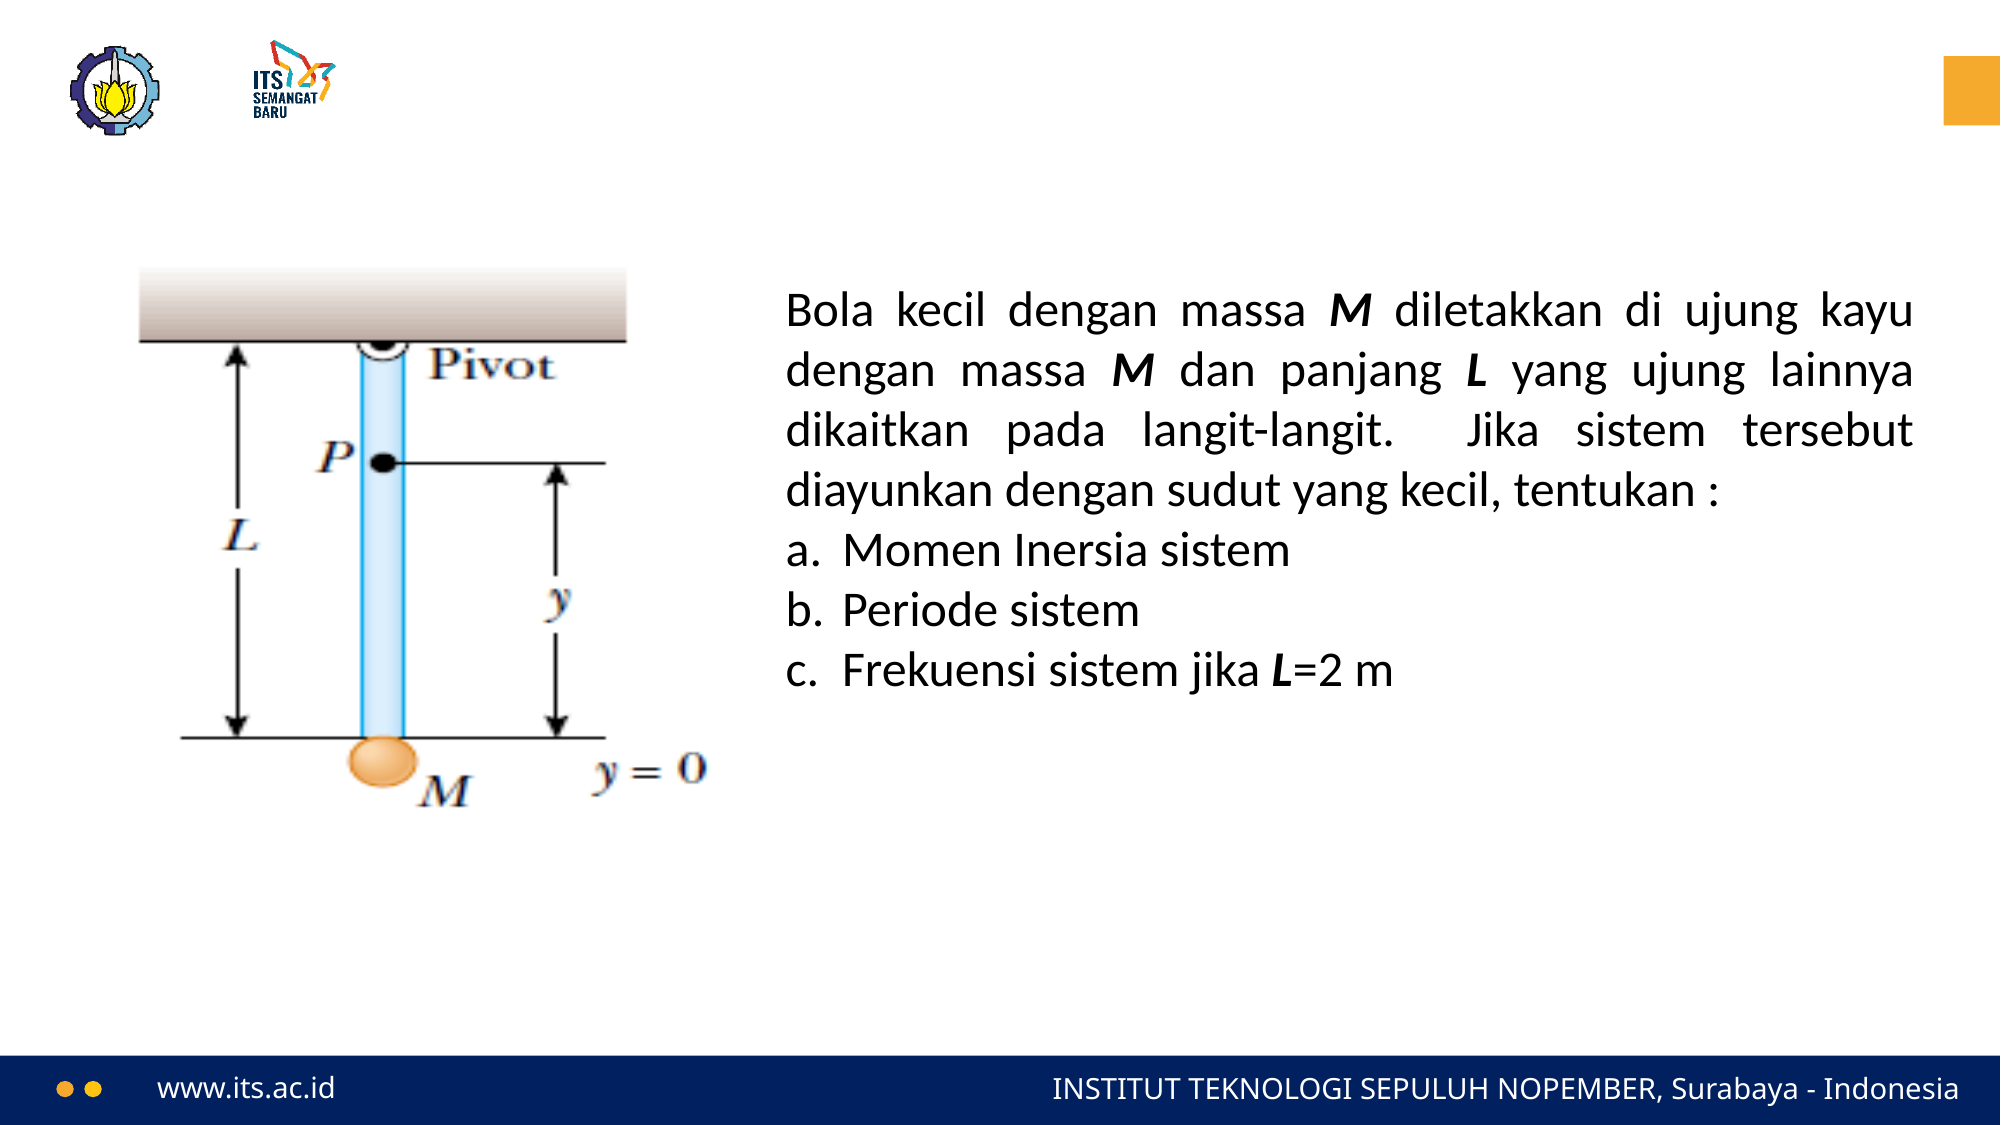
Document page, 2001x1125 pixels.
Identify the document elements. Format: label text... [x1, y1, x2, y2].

picture [243, 27, 346, 130]
text_box www.its.ac.id [142, 1061, 785, 1112]
picture [69, 45, 160, 136]
text_box INSTITUT TEKNOLOGI SEPULUH NOPEMBER, Surabaya - Indonesia [886, 1062, 1976, 1113]
picture [30, 227, 752, 823]
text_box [56, 1080, 102, 1098]
text_box [0, 1055, 2000, 1125]
text_box [1943, 55, 2000, 126]
text_box Bola kecil dengan massa M diletakkan di ujung kayu dengan massa M dan panjang L yang ujung lainnya dikaitkan pada langit-langit. Jika sistem tersebut diayunkan dengan sudut yang kecil, tentukan : Momen Inersia sistem Periode sistem Frekuensi sistem jika L=2 m [770, 269, 1930, 765]
